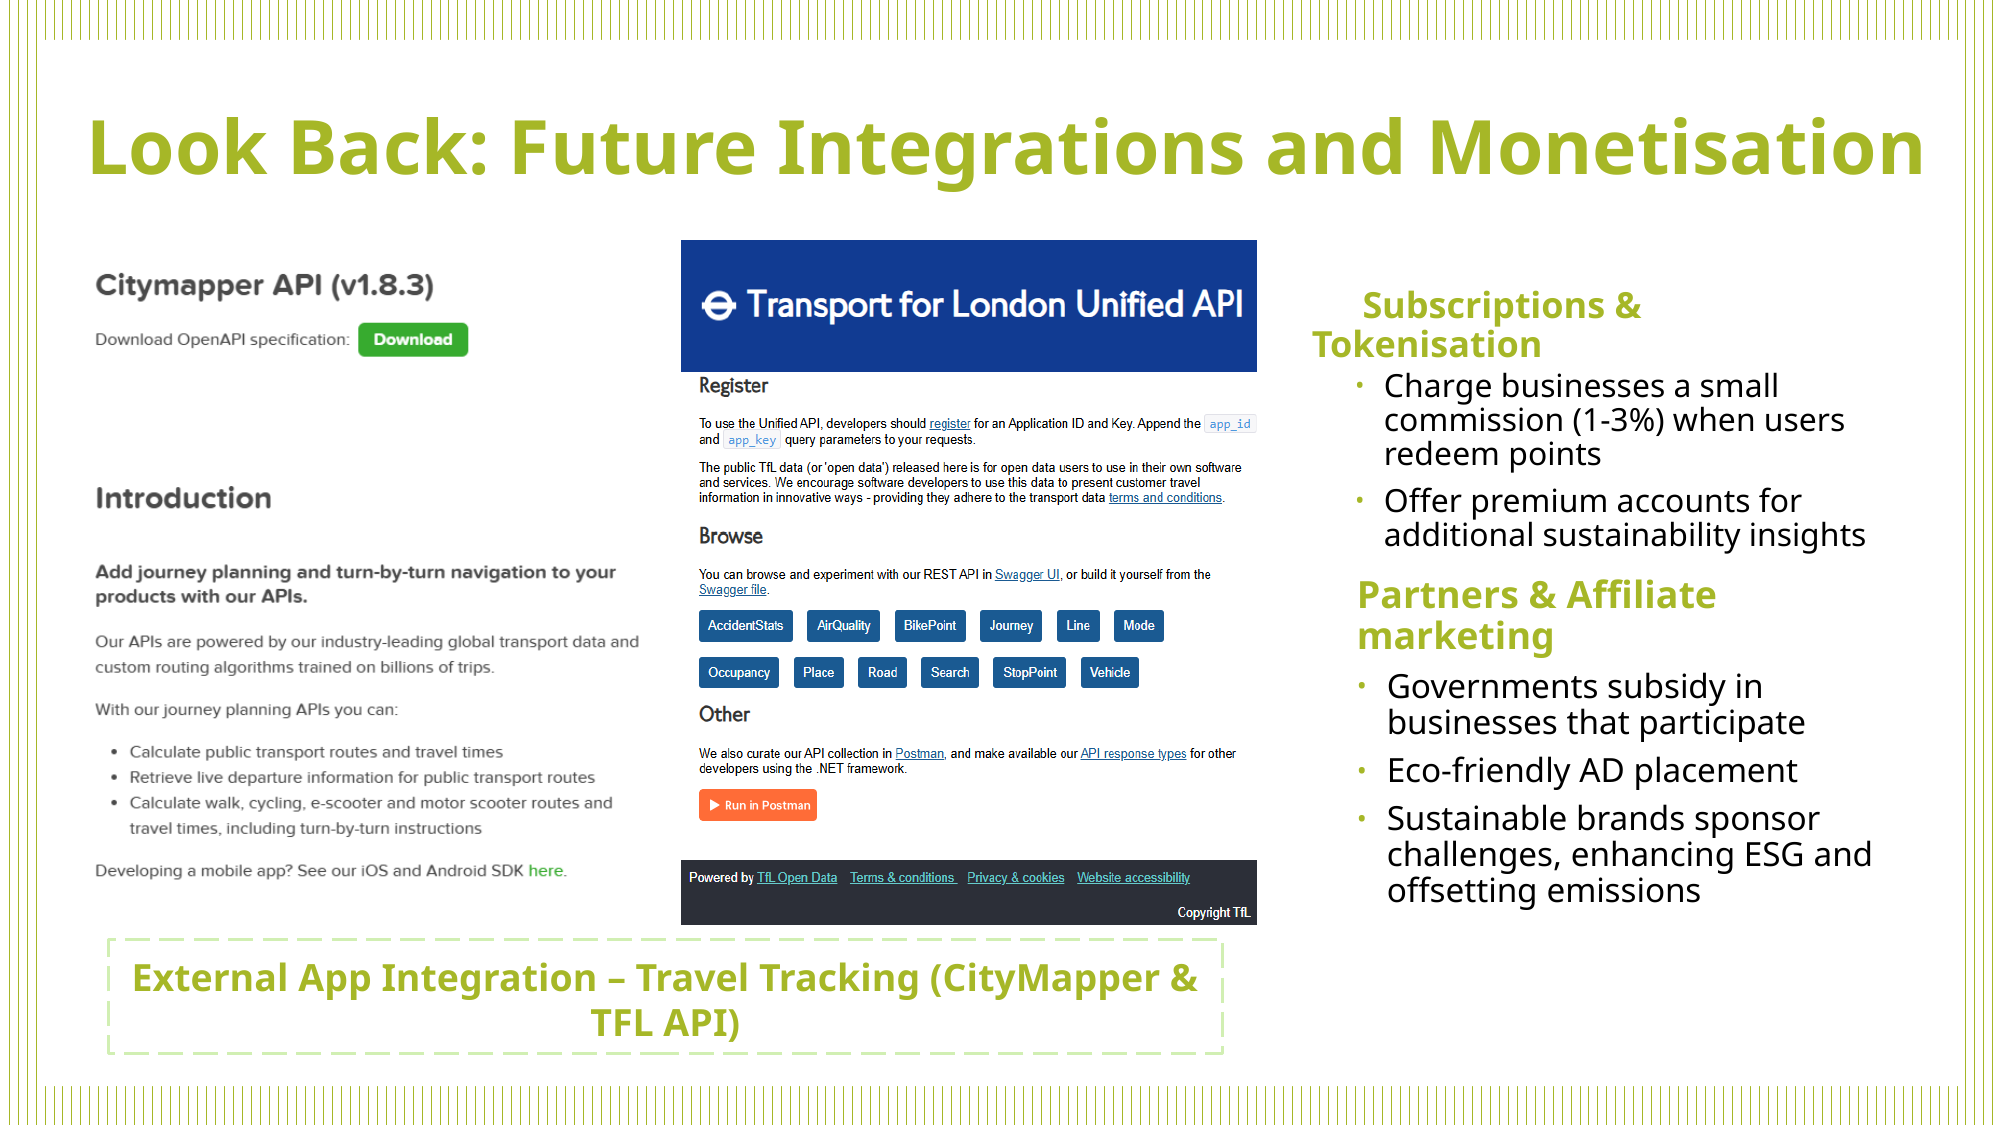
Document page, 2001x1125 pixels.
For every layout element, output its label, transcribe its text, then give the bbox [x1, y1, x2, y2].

picture [680, 239, 1257, 925]
picture [64, 239, 658, 925]
text_box Subscriptions & Tokenisation Charge businesses a small commission (1-3%) when users redeem points Offer premium accounts for additional sustainability insights [1296, 280, 1892, 584]
list Partners & Affiliate marketing Governments subsidy in businesses that participate Eco-friendly AD placement Sustainable brands sponsor challenges, enhancing ESG and offsetting emissions [1296, 584, 1892, 954]
title Look Back: Future Integrations and Monetisation [64, 60, 1970, 241]
text_box External App Integration – Travel Tracking (CityMapper & TFL API) [107, 938, 1224, 1055]
